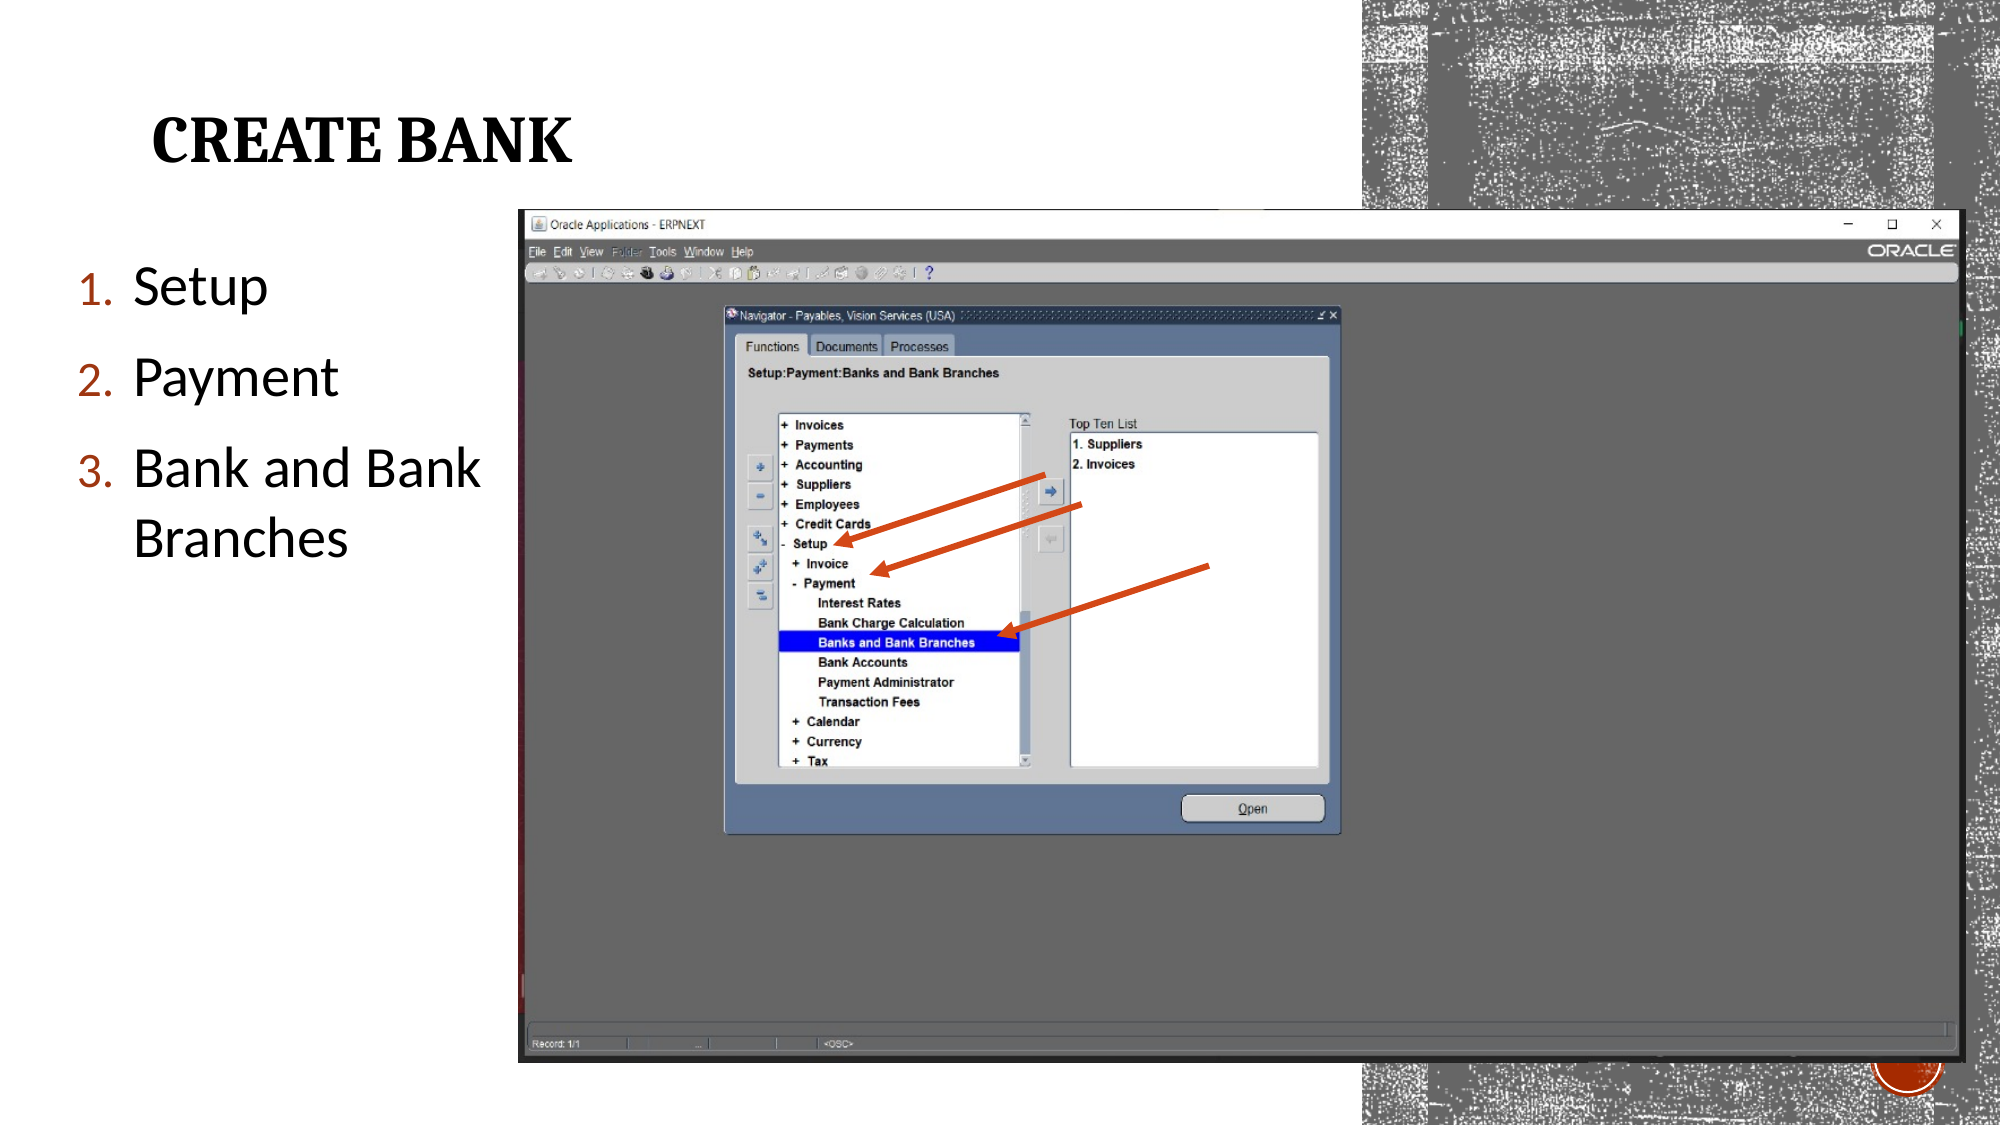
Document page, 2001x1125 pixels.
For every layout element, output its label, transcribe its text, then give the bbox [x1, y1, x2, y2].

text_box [998, 566, 1208, 634]
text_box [834, 476, 1207, 574]
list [523, 213, 1962, 1059]
text_box [1362, 0, 2000, 1125]
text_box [870, 505, 1208, 635]
title Create Bank [137, 75, 783, 185]
list Setup Payment Bank and Bank Branches [61, 239, 519, 962]
